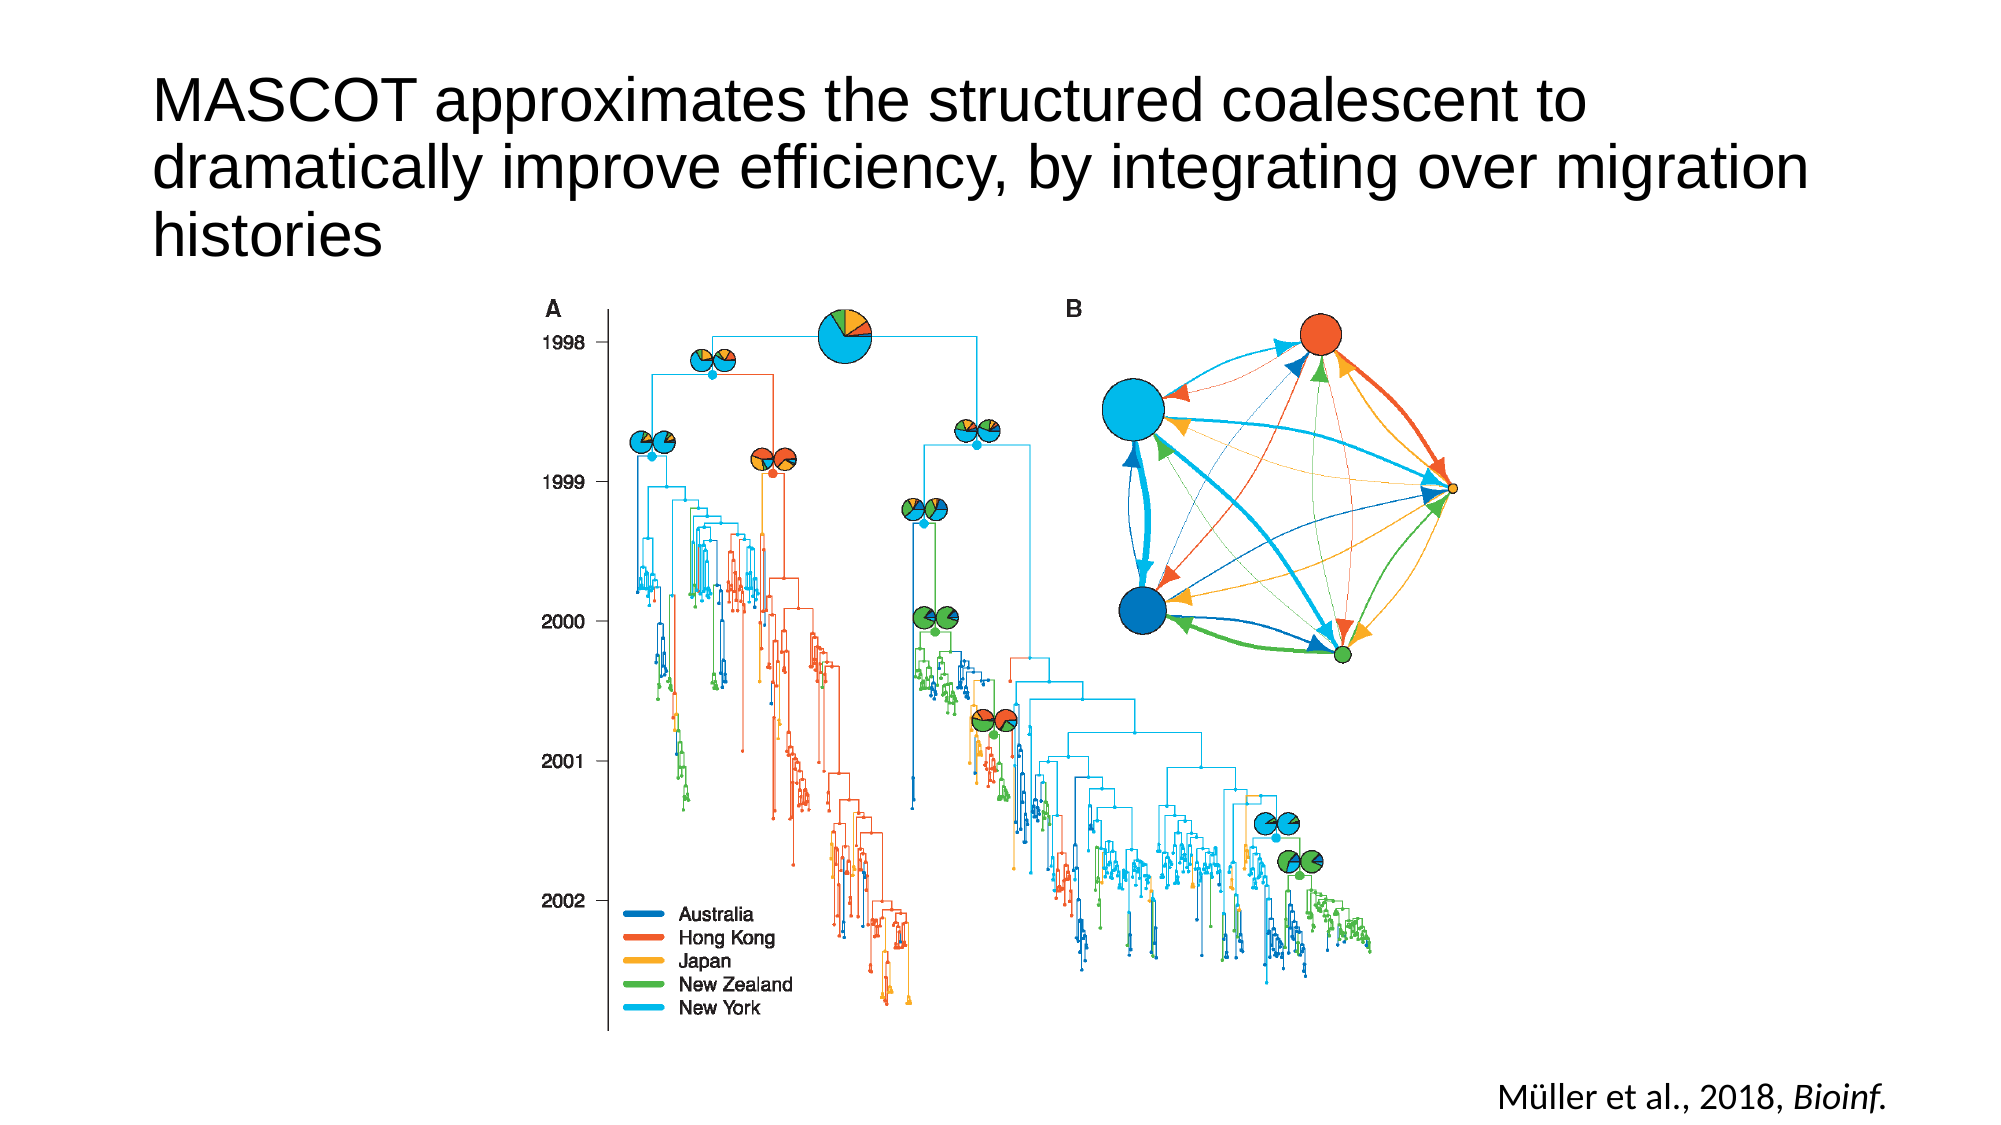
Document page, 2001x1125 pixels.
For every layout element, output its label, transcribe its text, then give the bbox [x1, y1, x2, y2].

title MASCOT approximates the structured coalescent to dramatically improve efficiency, by integrating over migration histories [137, 59, 1863, 278]
text_box Müller et al., 2018, Bioinf. [1482, 1064, 2000, 1125]
picture [542, 299, 1458, 1031]
